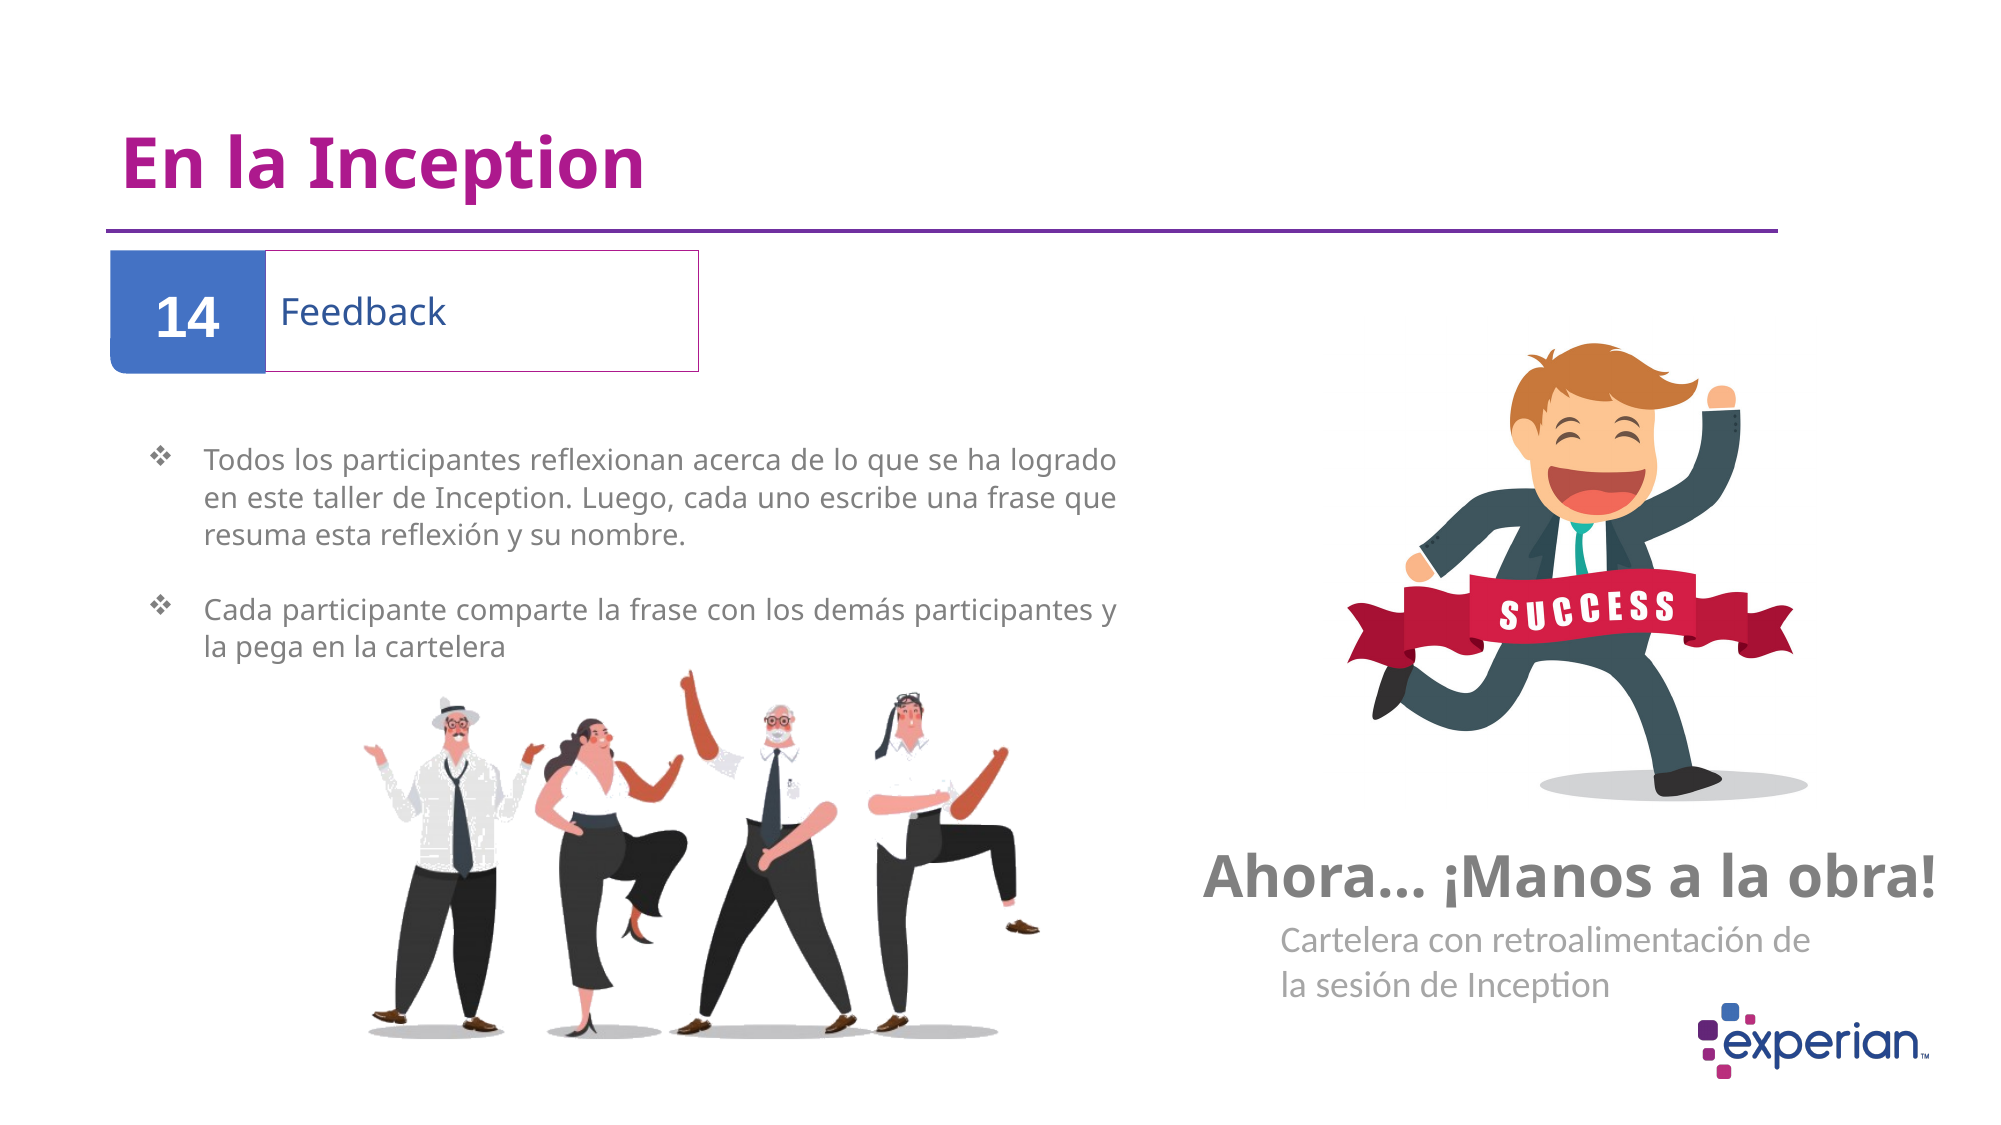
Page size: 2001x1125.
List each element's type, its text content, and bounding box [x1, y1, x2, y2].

text_box En la Inception [105, 119, 1656, 212]
text_box 14 [110, 252, 266, 376]
text_box [109, 249, 267, 375]
picture [337, 613, 1061, 1096]
picture [1323, 316, 1817, 809]
text_box Ahora… ¡Manos a la obra! [1188, 831, 1953, 917]
text_box Cartelera con retroalimentación de la sesión de Inception [1265, 907, 1854, 1012]
text_box Feedback [267, 250, 699, 372]
picture [1698, 1003, 1929, 1079]
text_box Todos los participantes reflexionan acerca de lo que se ha logrado en este taller de Inception. Luego, cada uno escribe una frase que resuma esta reflexión y su nombre. Cada participante comparte la frase con los demás participantes y la pega en la cartelera [132, 431, 1133, 671]
